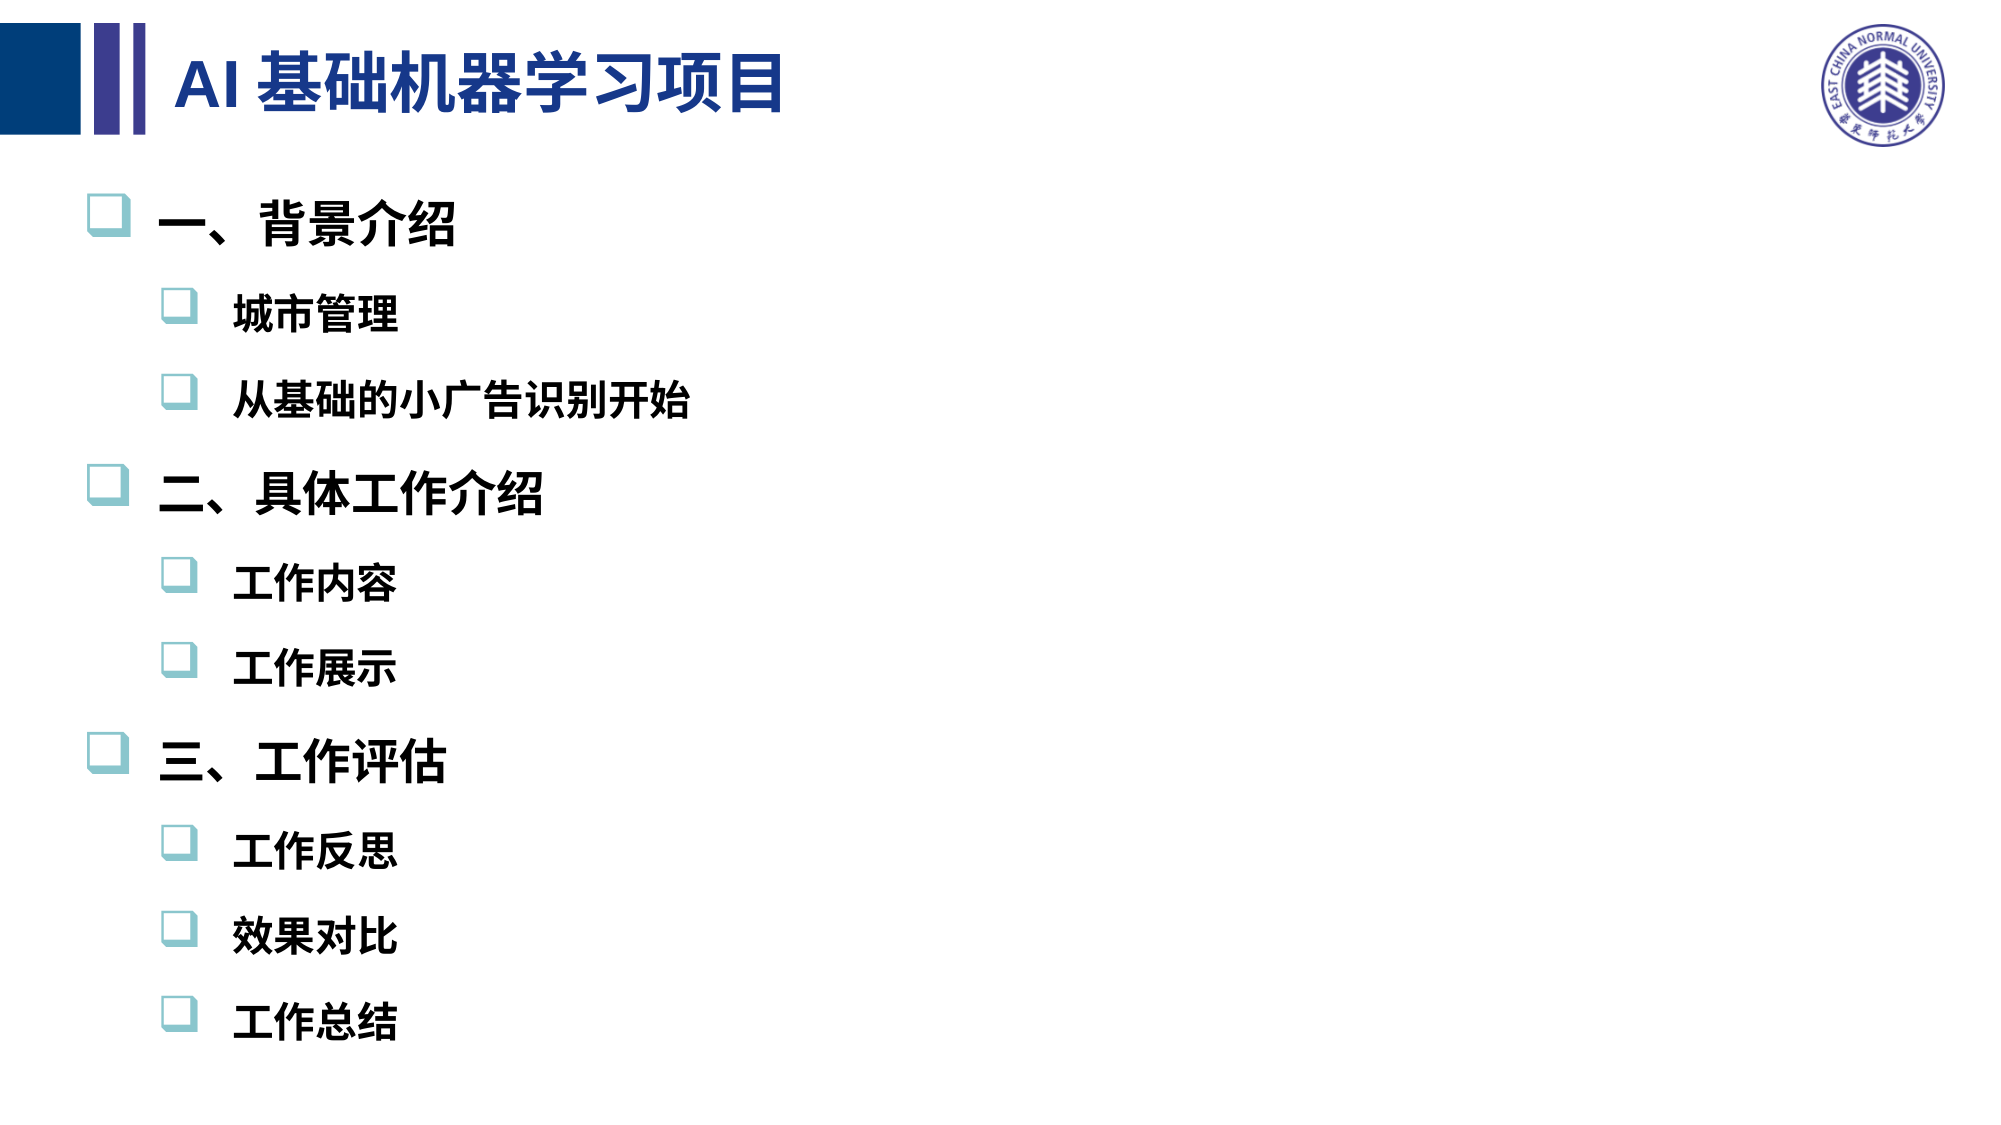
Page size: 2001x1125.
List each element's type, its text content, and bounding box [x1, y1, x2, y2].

title AI基础机器学习项目 [158, 24, 1536, 138]
list 一、背景介绍 城市管理 从基础的小广告识别开始 二、具体工作介绍 工作内容 工作展示 三、工作评估 工作反思 效果对比 工作总结 [67, 155, 1916, 1125]
picture [1821, 24, 1945, 147]
